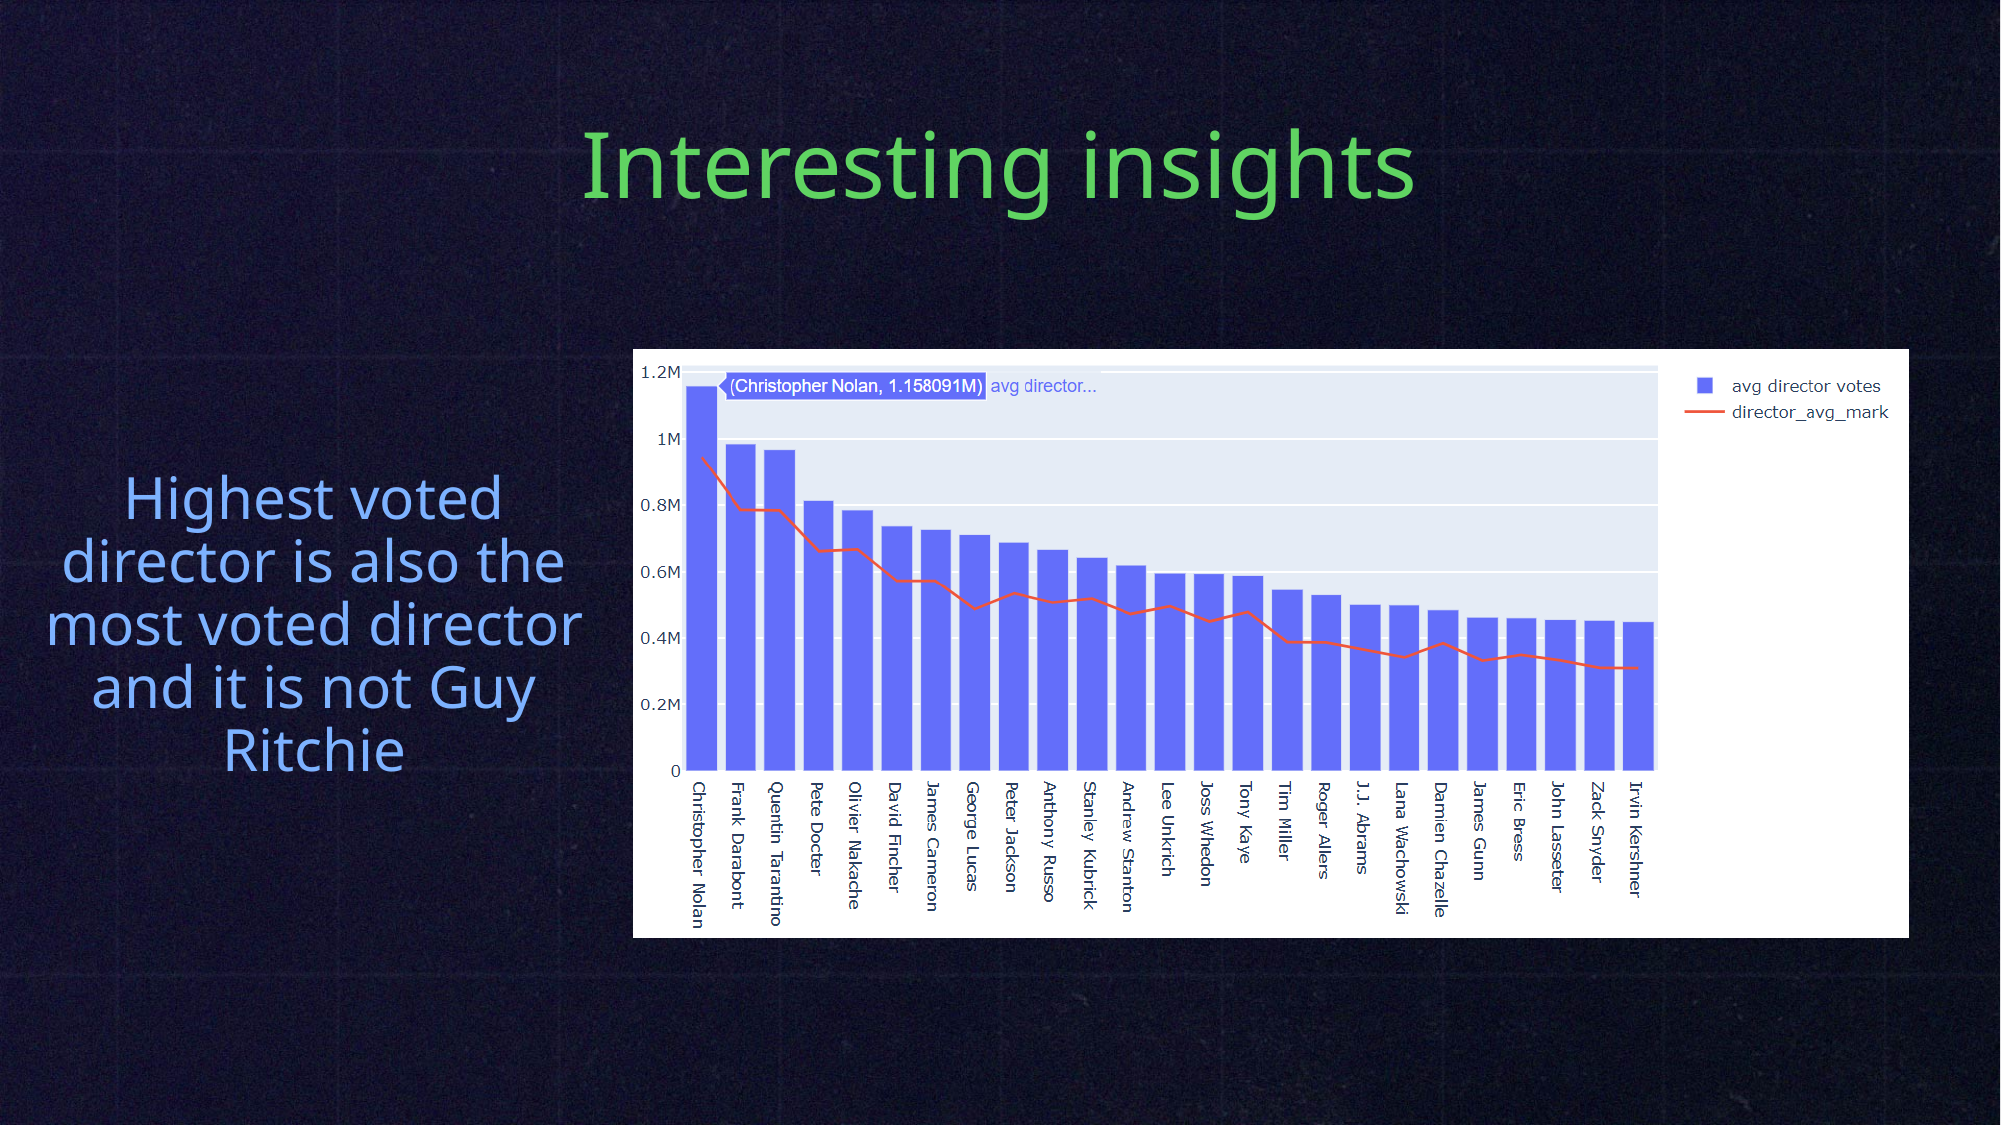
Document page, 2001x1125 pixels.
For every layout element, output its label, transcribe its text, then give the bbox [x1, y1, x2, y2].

picture [0, 0, 2001, 1125]
title Interesting insights [137, 59, 1863, 278]
list Highest voted director is also the most voted director and it is not Guy Ritchie [12, 371, 617, 1066]
